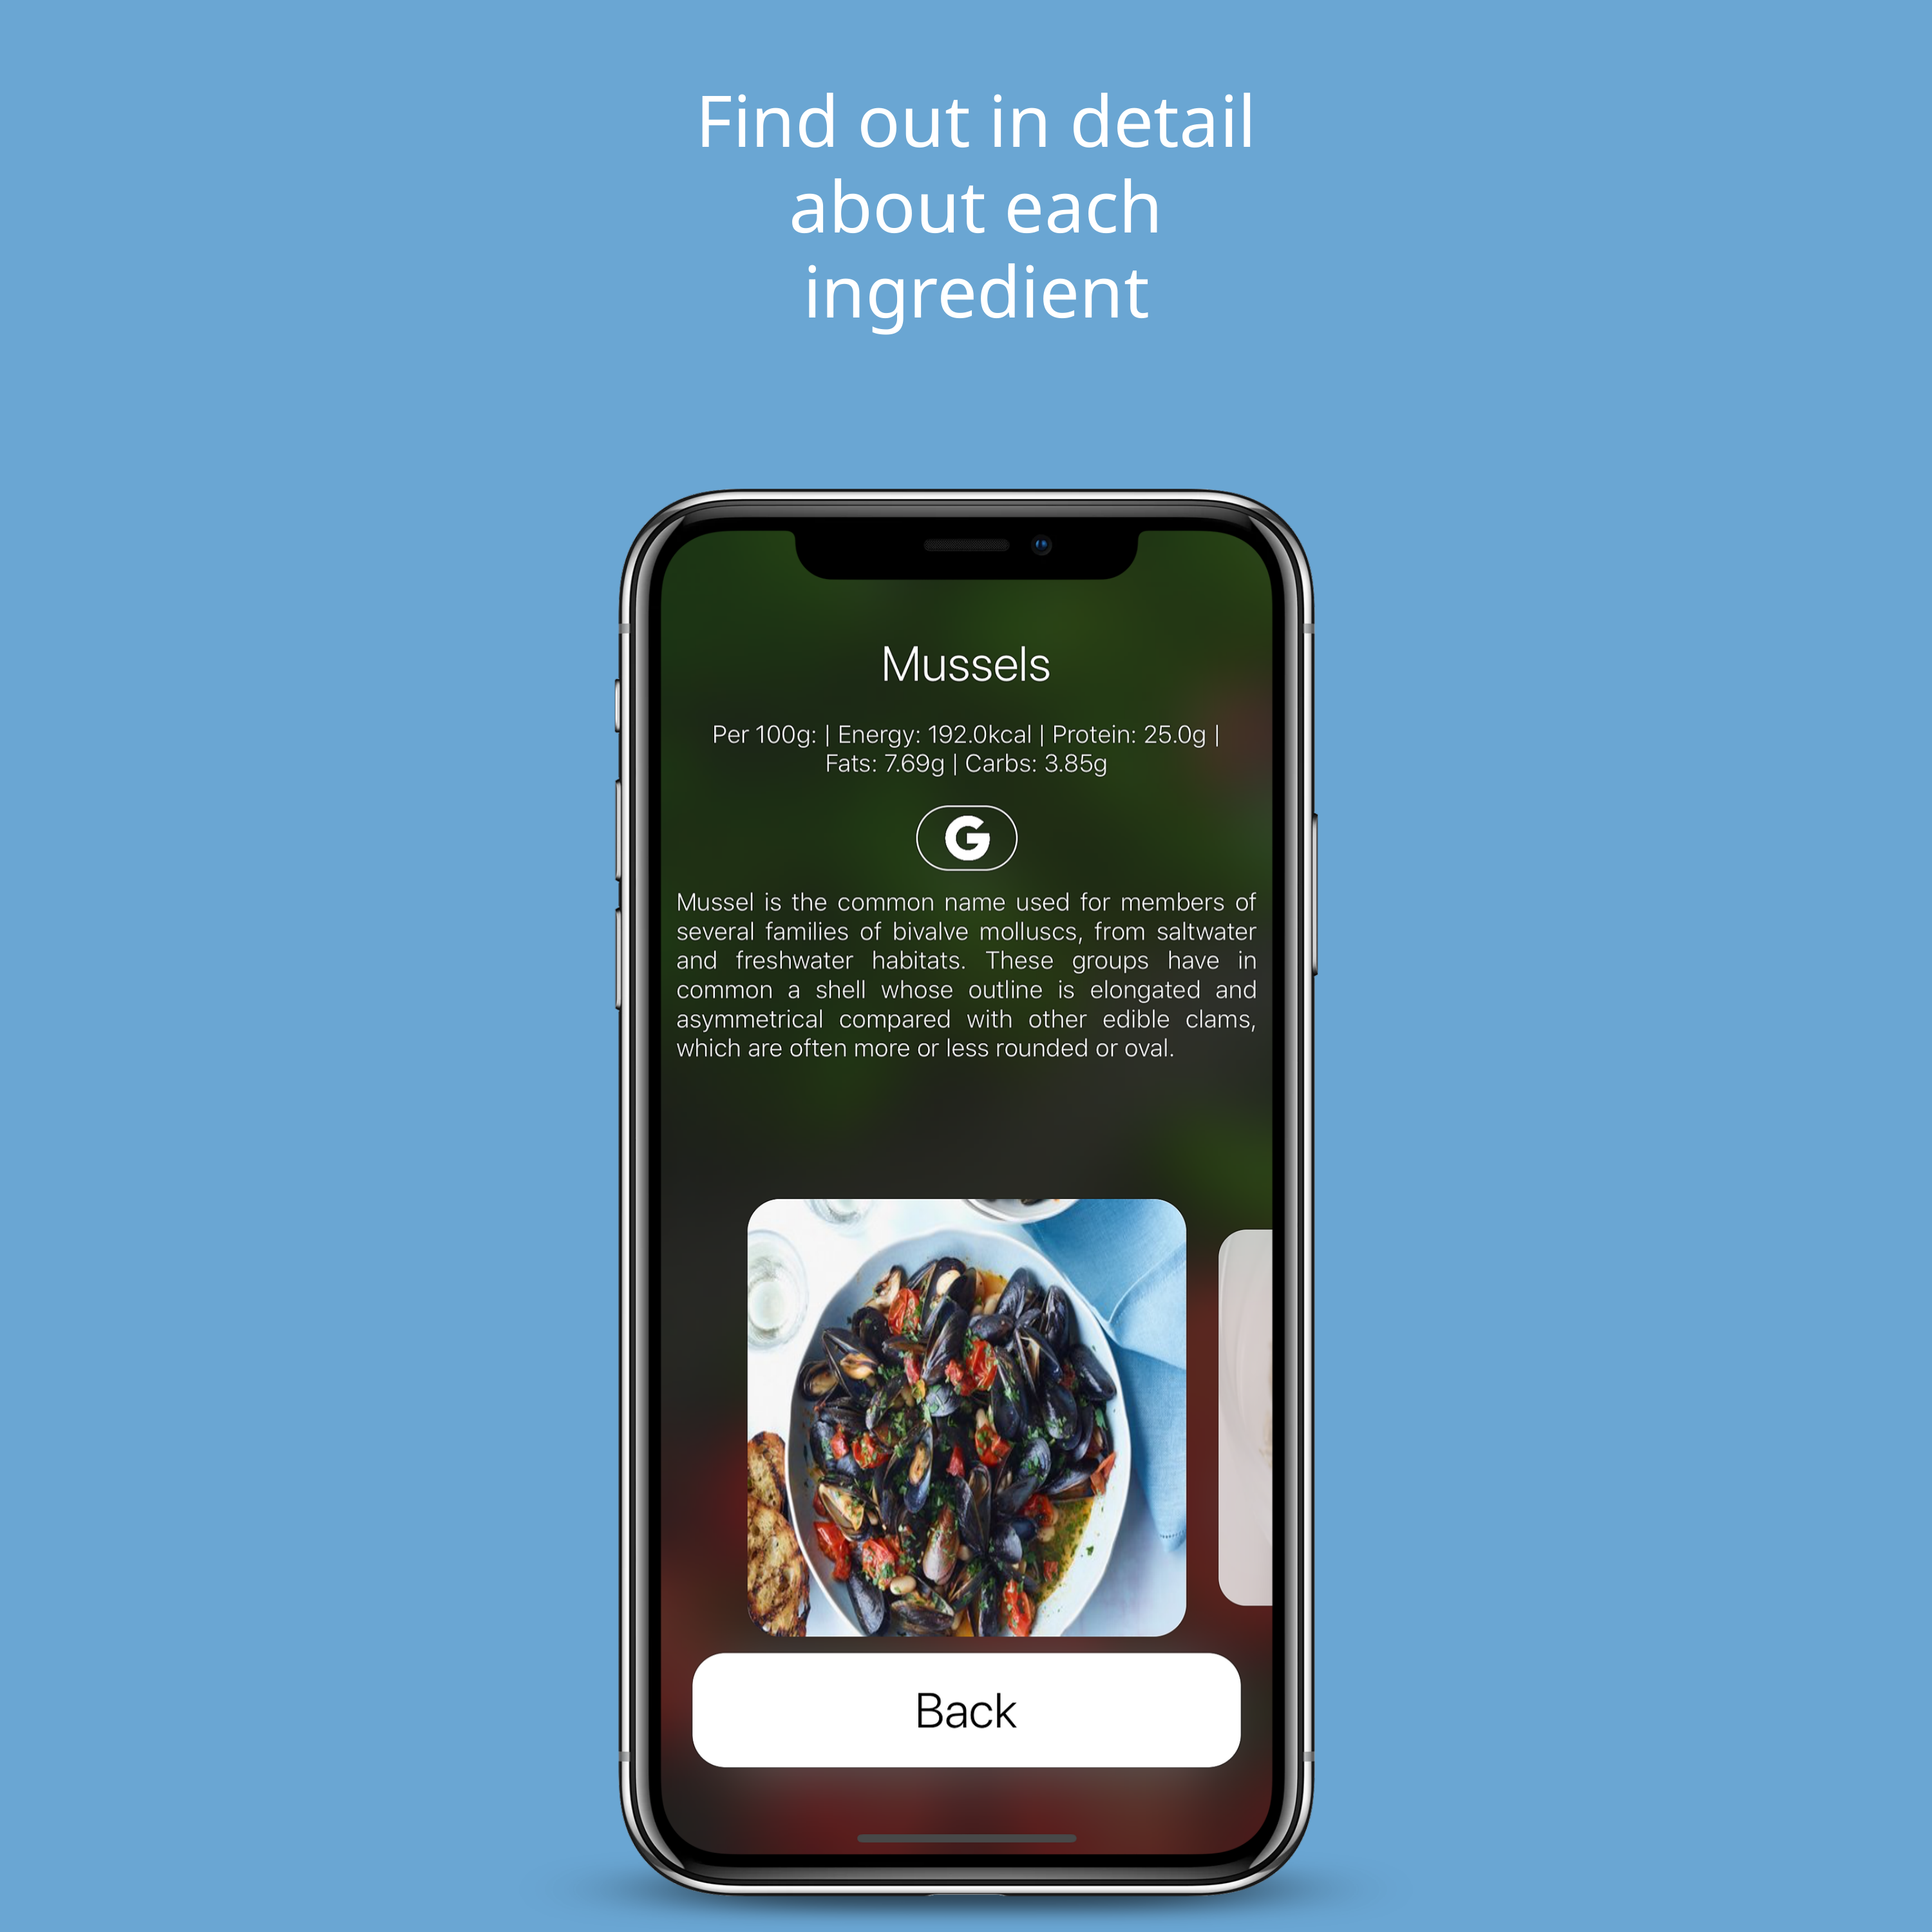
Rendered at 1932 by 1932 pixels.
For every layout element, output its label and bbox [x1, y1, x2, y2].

text_box [0, 0, 1932, 1932]
